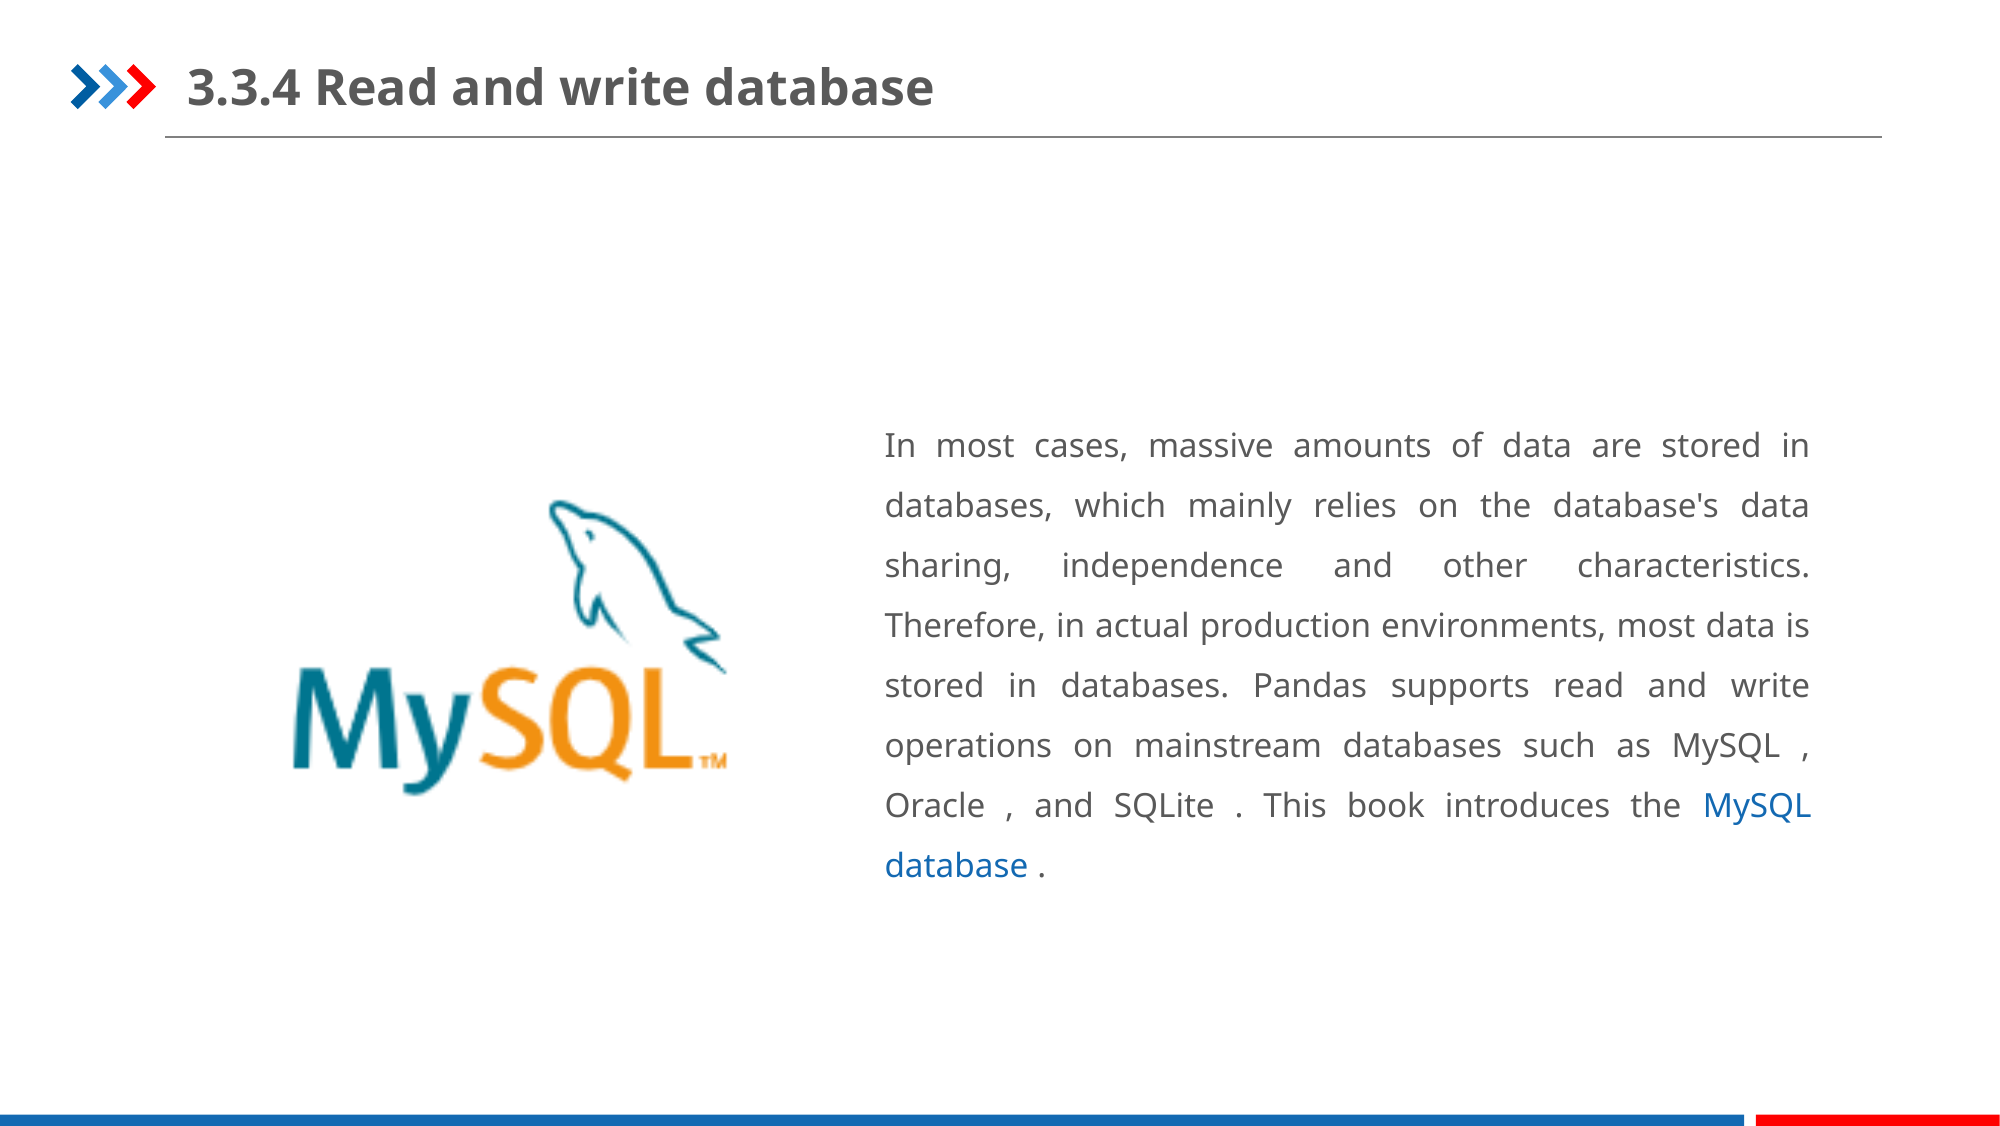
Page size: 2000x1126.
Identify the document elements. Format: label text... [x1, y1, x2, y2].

picture [243, 462, 779, 822]
text_box 3.3.4 Read and write database [187, 43, 1083, 127]
text_box In most cases, massive amounts of data are stored in databases, which mainly relies on the database's data sharing, independence and other characteristics. Therefore, in actual production environments, most data is stored in databases. Pandas supports read and write operations on mainstream databases such as MySQL , Oracle , and SQLite . This book introduces the MySQL database . [869, 397, 1827, 891]
